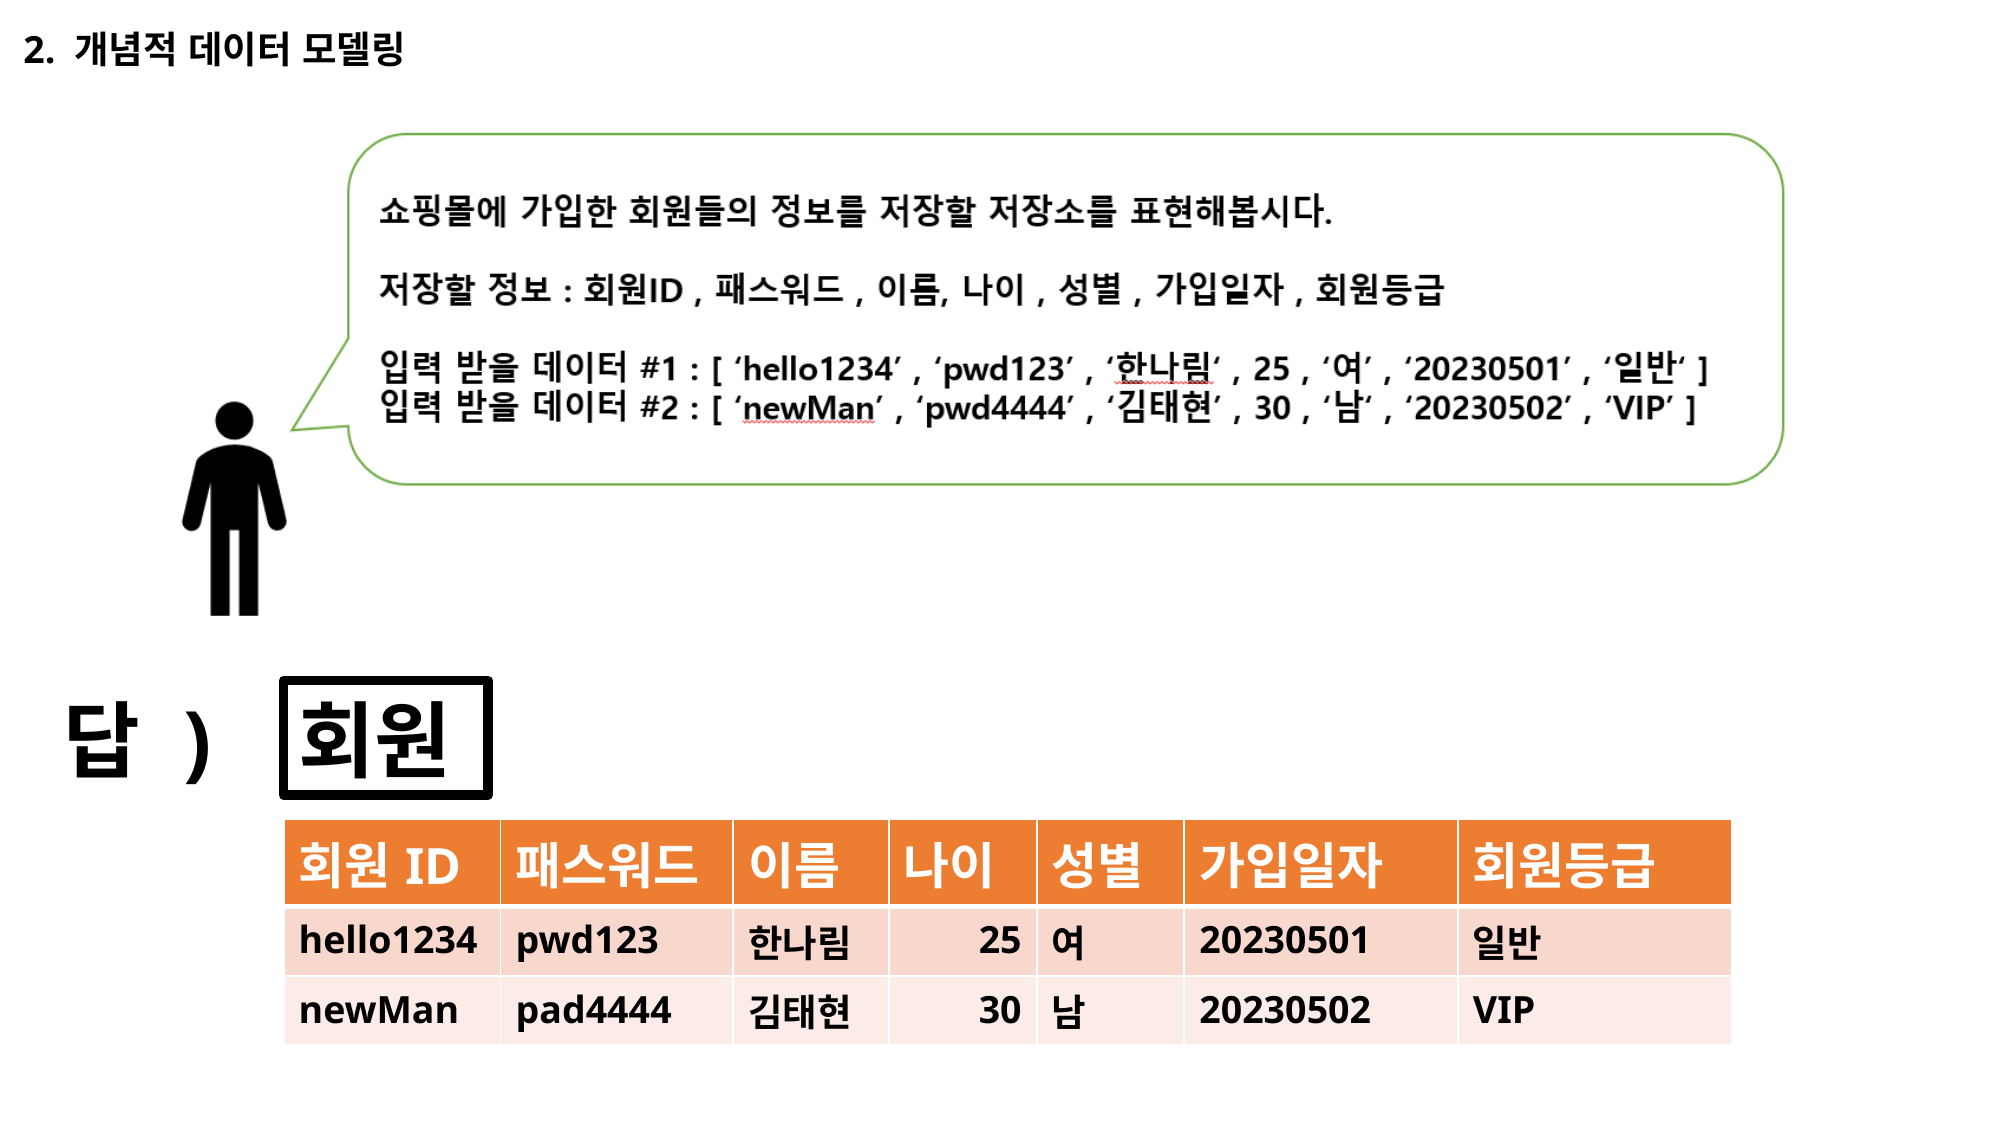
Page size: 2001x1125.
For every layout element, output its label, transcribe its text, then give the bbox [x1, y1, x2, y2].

table_header 가입일자 [1185, 820, 1457, 904]
text_box 회원 [283, 680, 489, 796]
table_cell 25 [890, 909, 1036, 975]
table_cell pad4444 [501, 977, 732, 1044]
table_cell newMan [285, 977, 500, 1044]
table_cell 여 [1038, 909, 1183, 975]
table_header 이름 [734, 820, 888, 904]
table_header 회원ID [285, 820, 500, 904]
table_header 패스워드 [501, 820, 732, 904]
table_cell 20230502 [1185, 977, 1457, 1044]
table_cell pwd123 [501, 909, 732, 975]
table_header 회원등급 [1459, 820, 1731, 904]
table_cell 30 [890, 977, 1036, 1044]
table_cell hello1234 [285, 909, 500, 975]
table_cell 김태현 [734, 977, 888, 1044]
table_header 나이 [890, 820, 1036, 904]
text_box 2. 개념적 데이터 모델링 [8, 18, 1009, 79]
picture [137, 88, 1827, 623]
table_cell 20230501 [1185, 909, 1457, 975]
table_cell 일반 [1459, 909, 1731, 975]
text_box 답 ) [38, 680, 238, 796]
table_cell VIP [1459, 977, 1731, 1044]
table_cell 한나림 [734, 909, 888, 975]
table_cell 남 [1038, 977, 1183, 1044]
table_header 성별 [1038, 820, 1183, 904]
